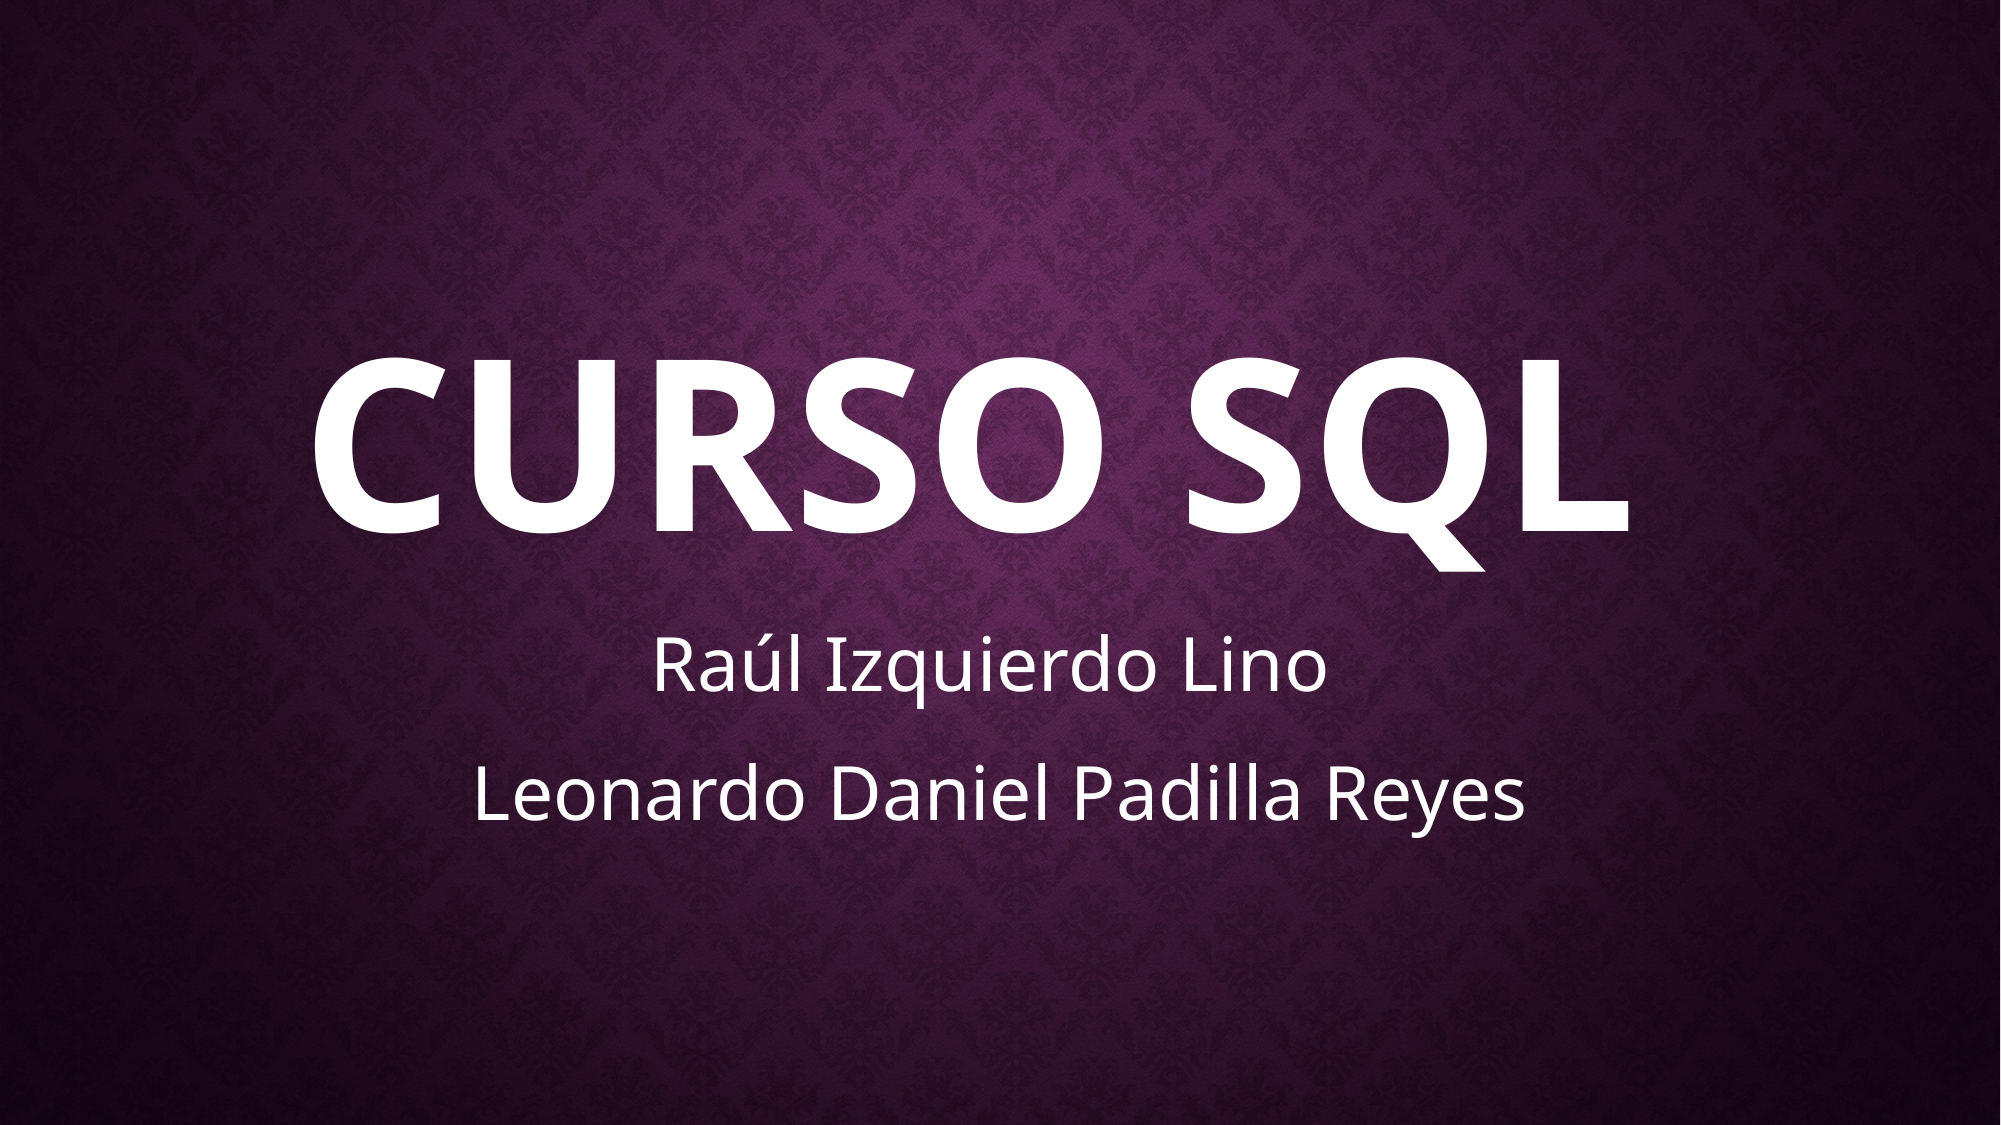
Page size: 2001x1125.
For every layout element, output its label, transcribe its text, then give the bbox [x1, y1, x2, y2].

subtitle Raúl Izquierdo Lino Leonardo Daniel Padilla Reyes [261, 590, 1739, 863]
title Curso SQL [196, 199, 1804, 591]
